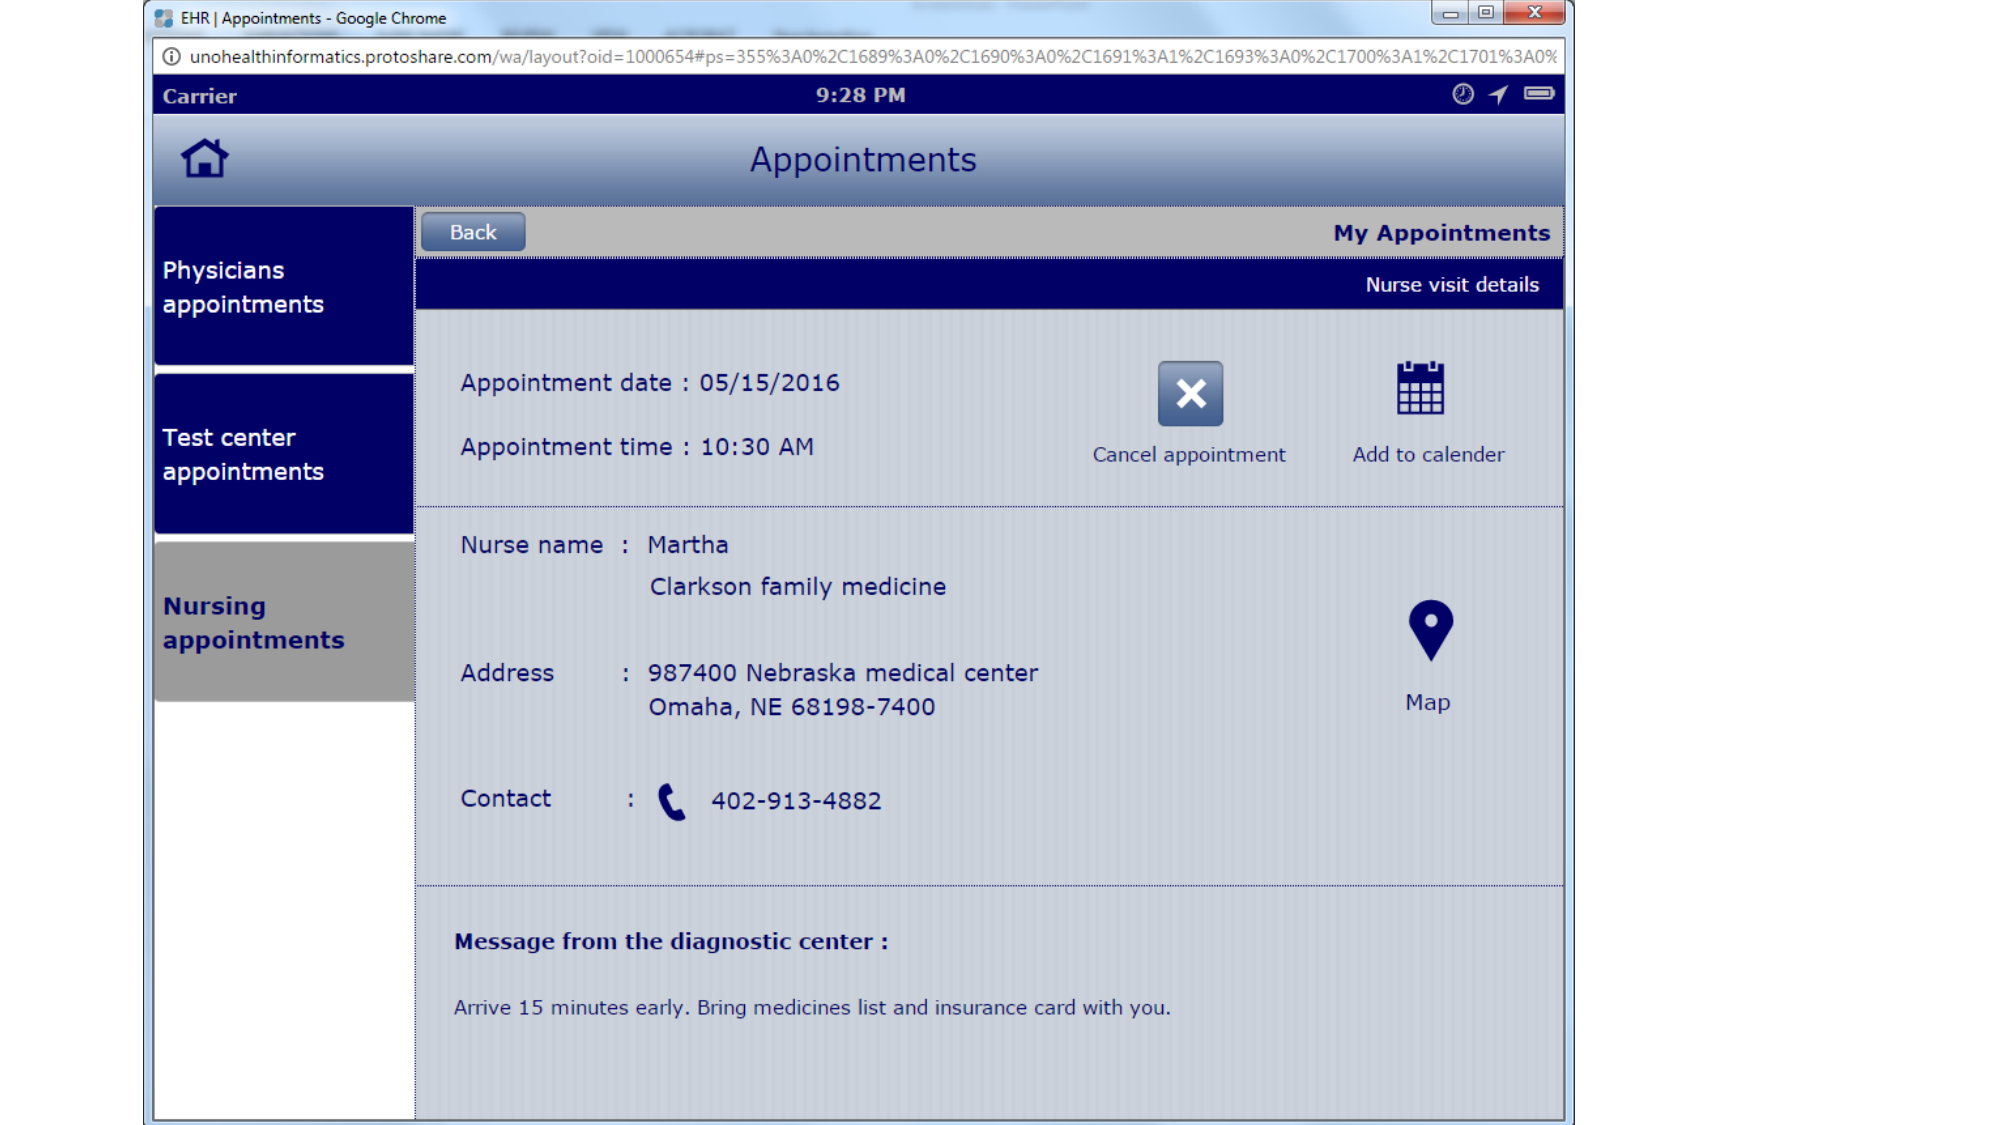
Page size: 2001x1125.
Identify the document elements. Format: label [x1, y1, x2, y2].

picture [143, 0, 1575, 1125]
